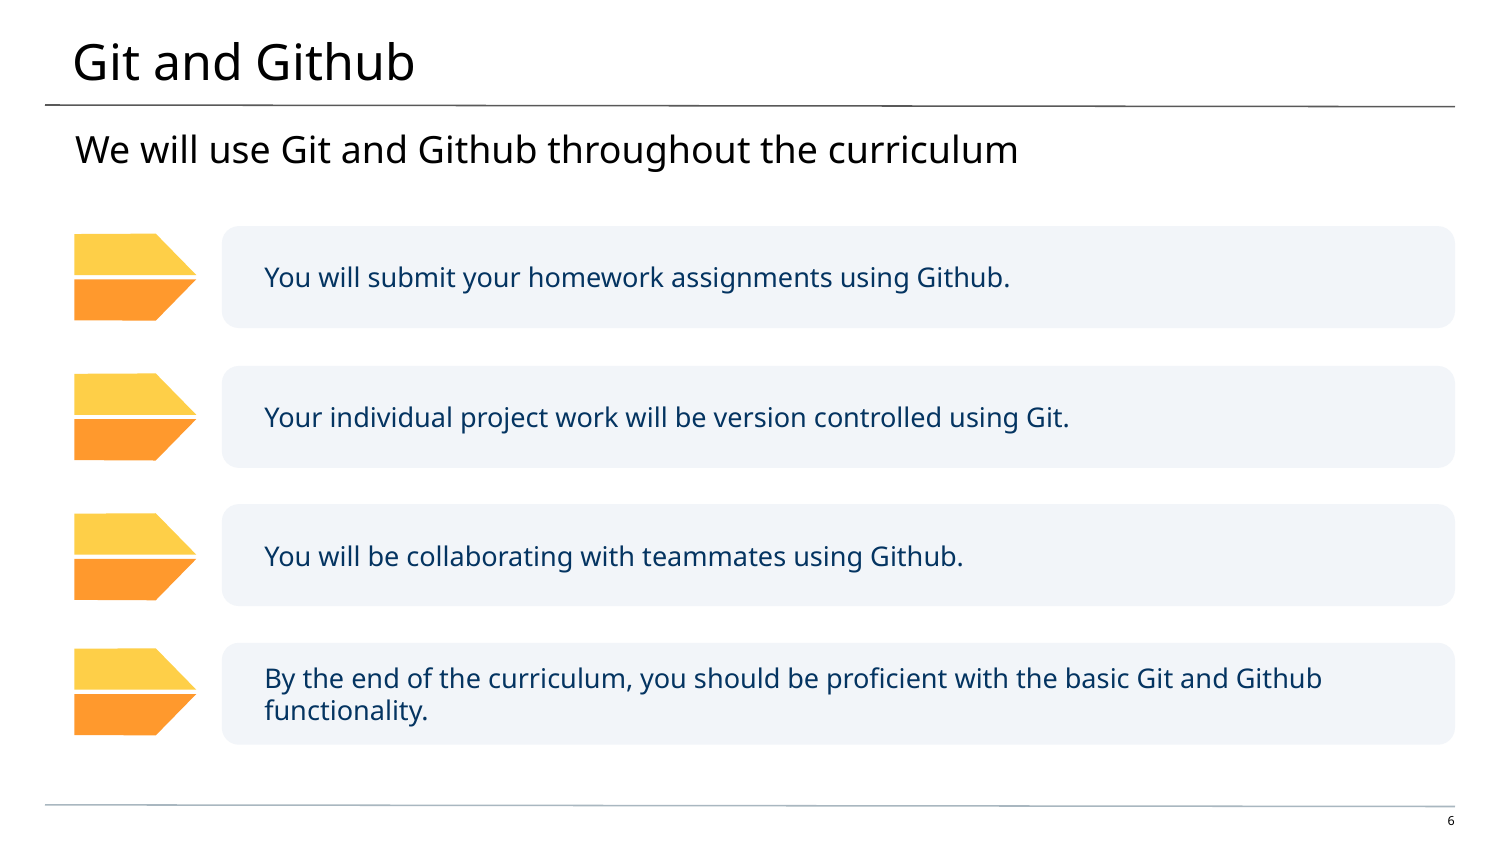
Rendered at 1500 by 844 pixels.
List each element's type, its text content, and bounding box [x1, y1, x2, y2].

text_box [74, 648, 197, 690]
subtitle We will use Git and Github throughout the curriculum [0, 110, 1500, 171]
text_box [74, 694, 197, 736]
text_box [74, 233, 197, 276]
text_box By the end of the curriculum, you should be proficient with the basic Git and Github functionality. [221, 642, 1456, 745]
text_box You will submit your homework assignments using Github. [221, 226, 1456, 329]
text_box You will be collaborating with teammates using Github. [221, 504, 1456, 607]
text_box [74, 558, 197, 601]
text_box [74, 373, 197, 415]
text_box [74, 419, 197, 461]
title Git and Github [0, 0, 1500, 88]
text_box [74, 513, 197, 555]
text_box Your individual project work will be version controlled using Git. [221, 365, 1456, 468]
text_box [74, 279, 197, 321]
